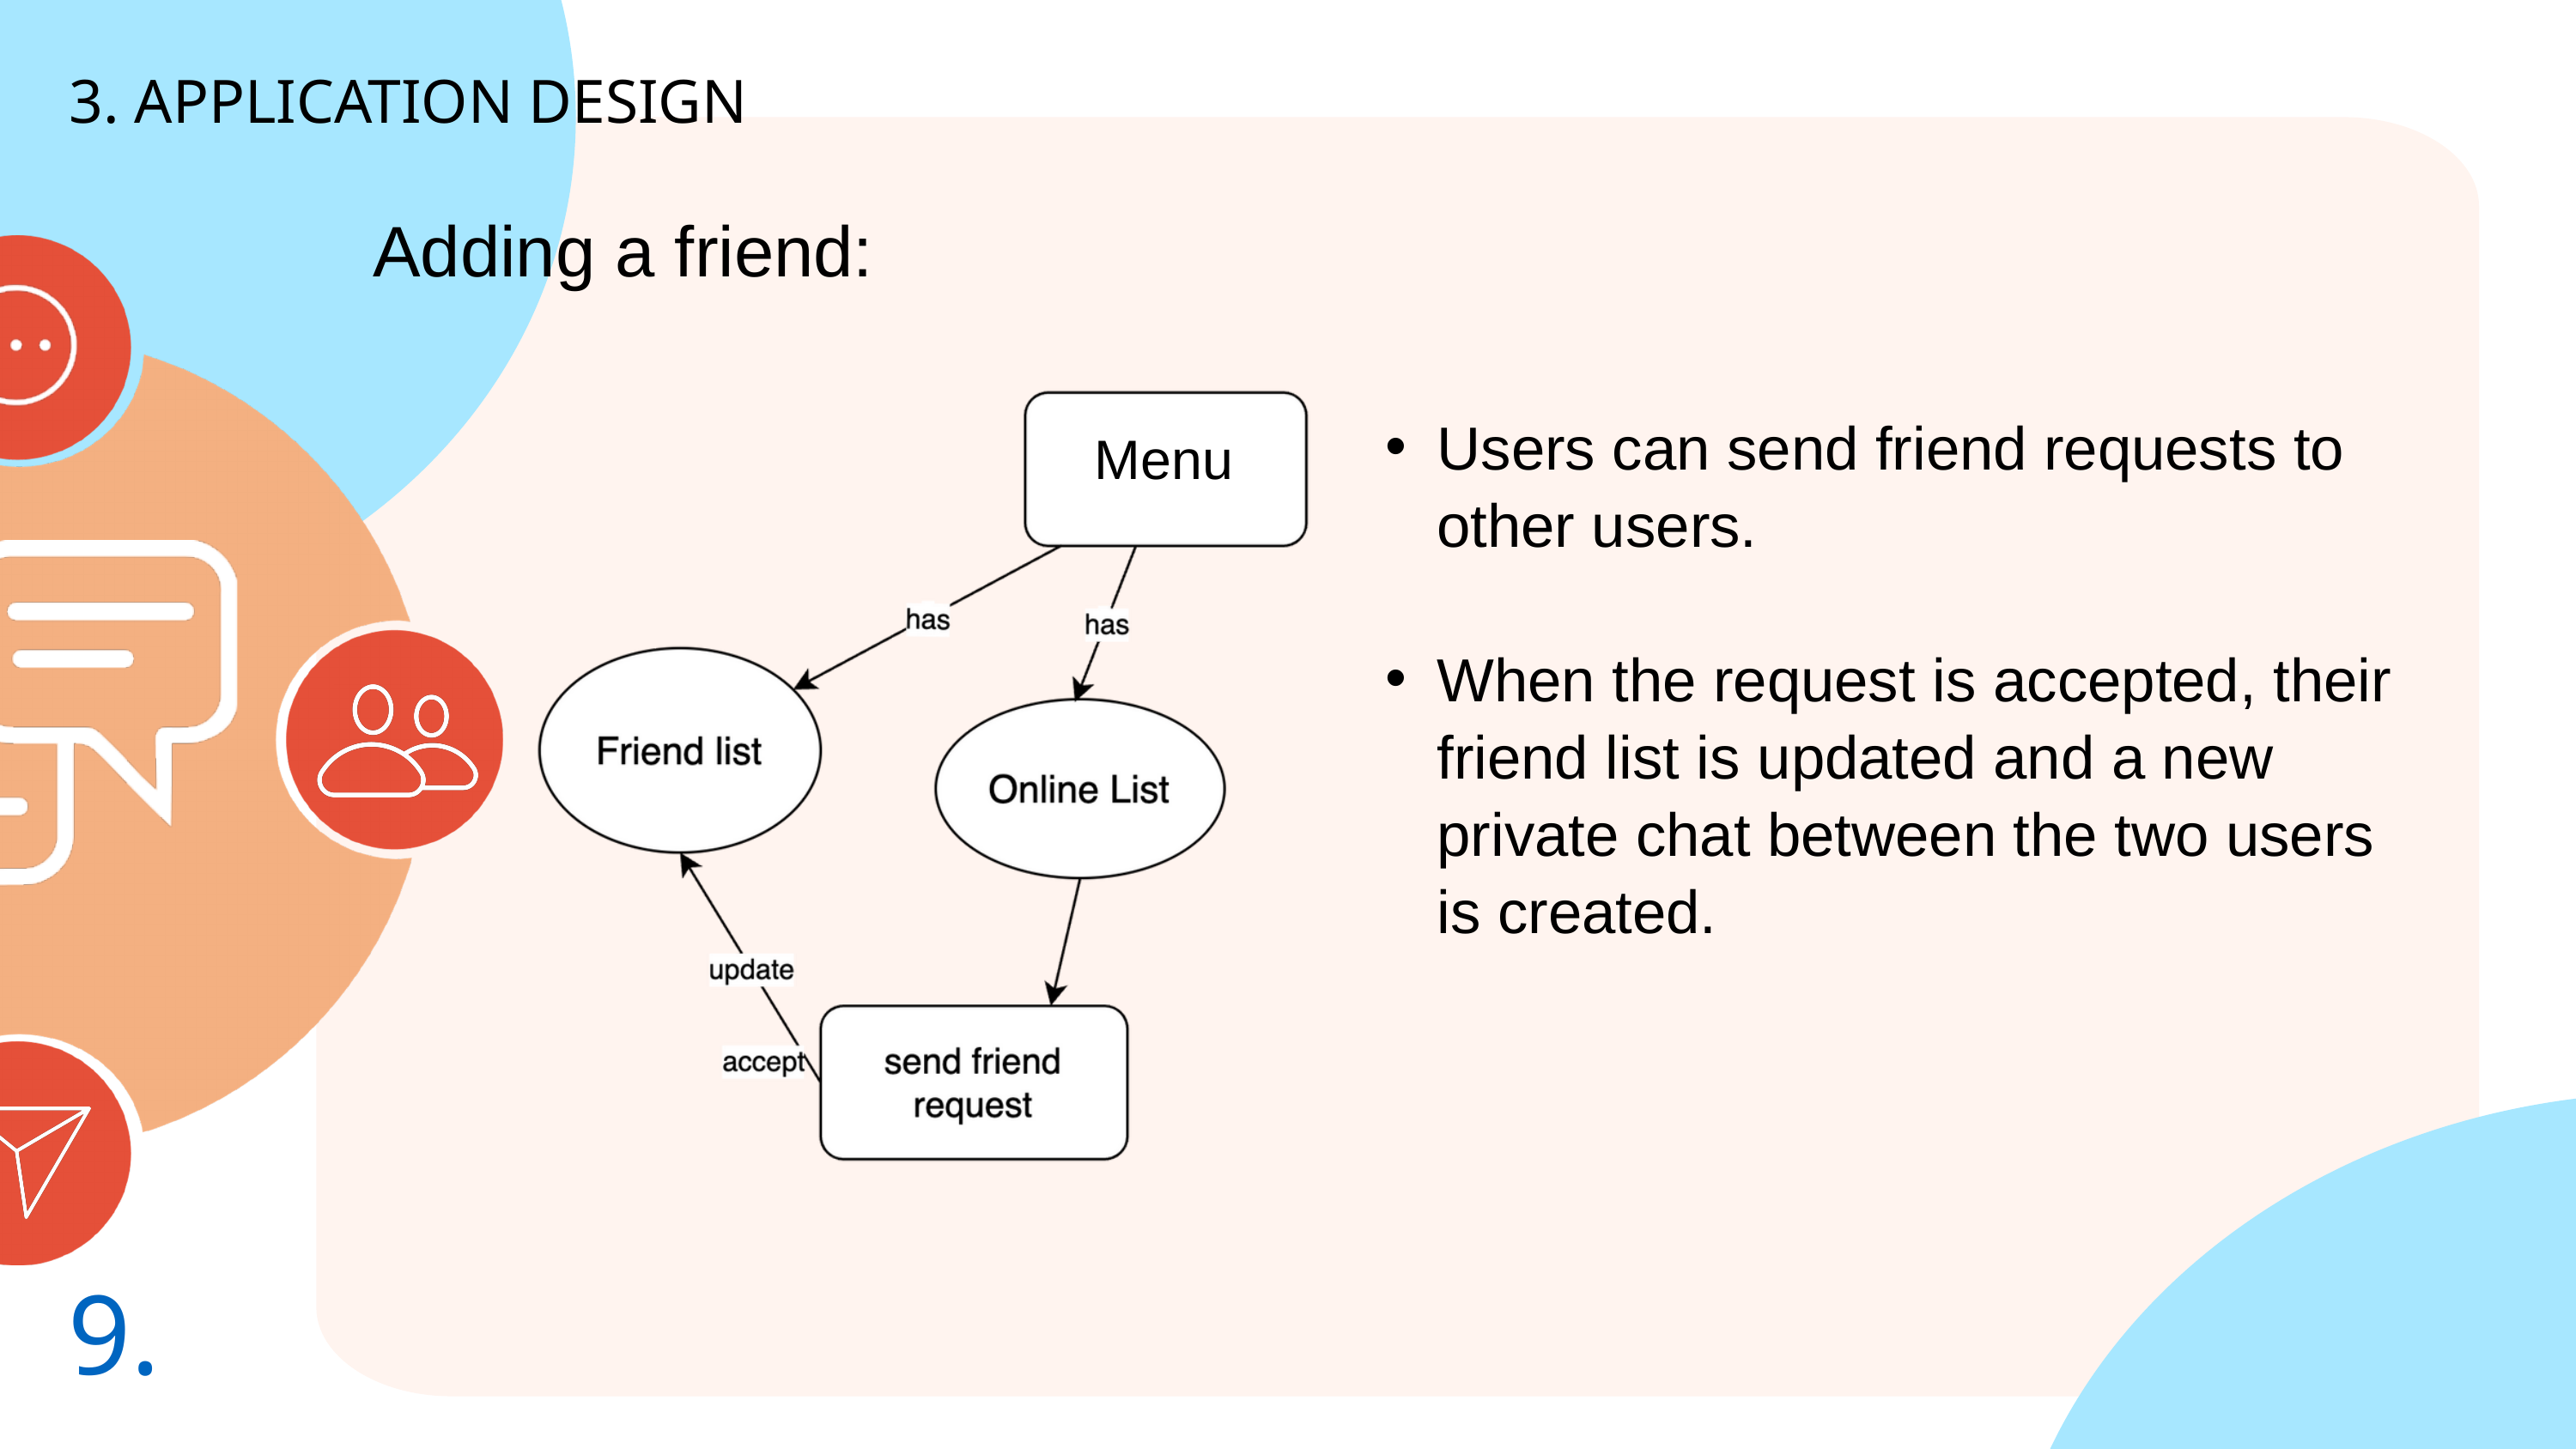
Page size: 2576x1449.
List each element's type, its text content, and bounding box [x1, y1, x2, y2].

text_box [1062, 410, 1266, 523]
text_box [0, 642, 311, 1265]
text_box 3. APPLICATION DESIGN [580, 64, 1012, 114]
text_box [0, 1106, 91, 1219]
text_box 9. [64, 1242, 165, 1397]
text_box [0, 0, 576, 635]
text_box [0, 642, 238, 968]
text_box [316, 117, 2480, 1397]
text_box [2002, 1092, 2576, 1449]
